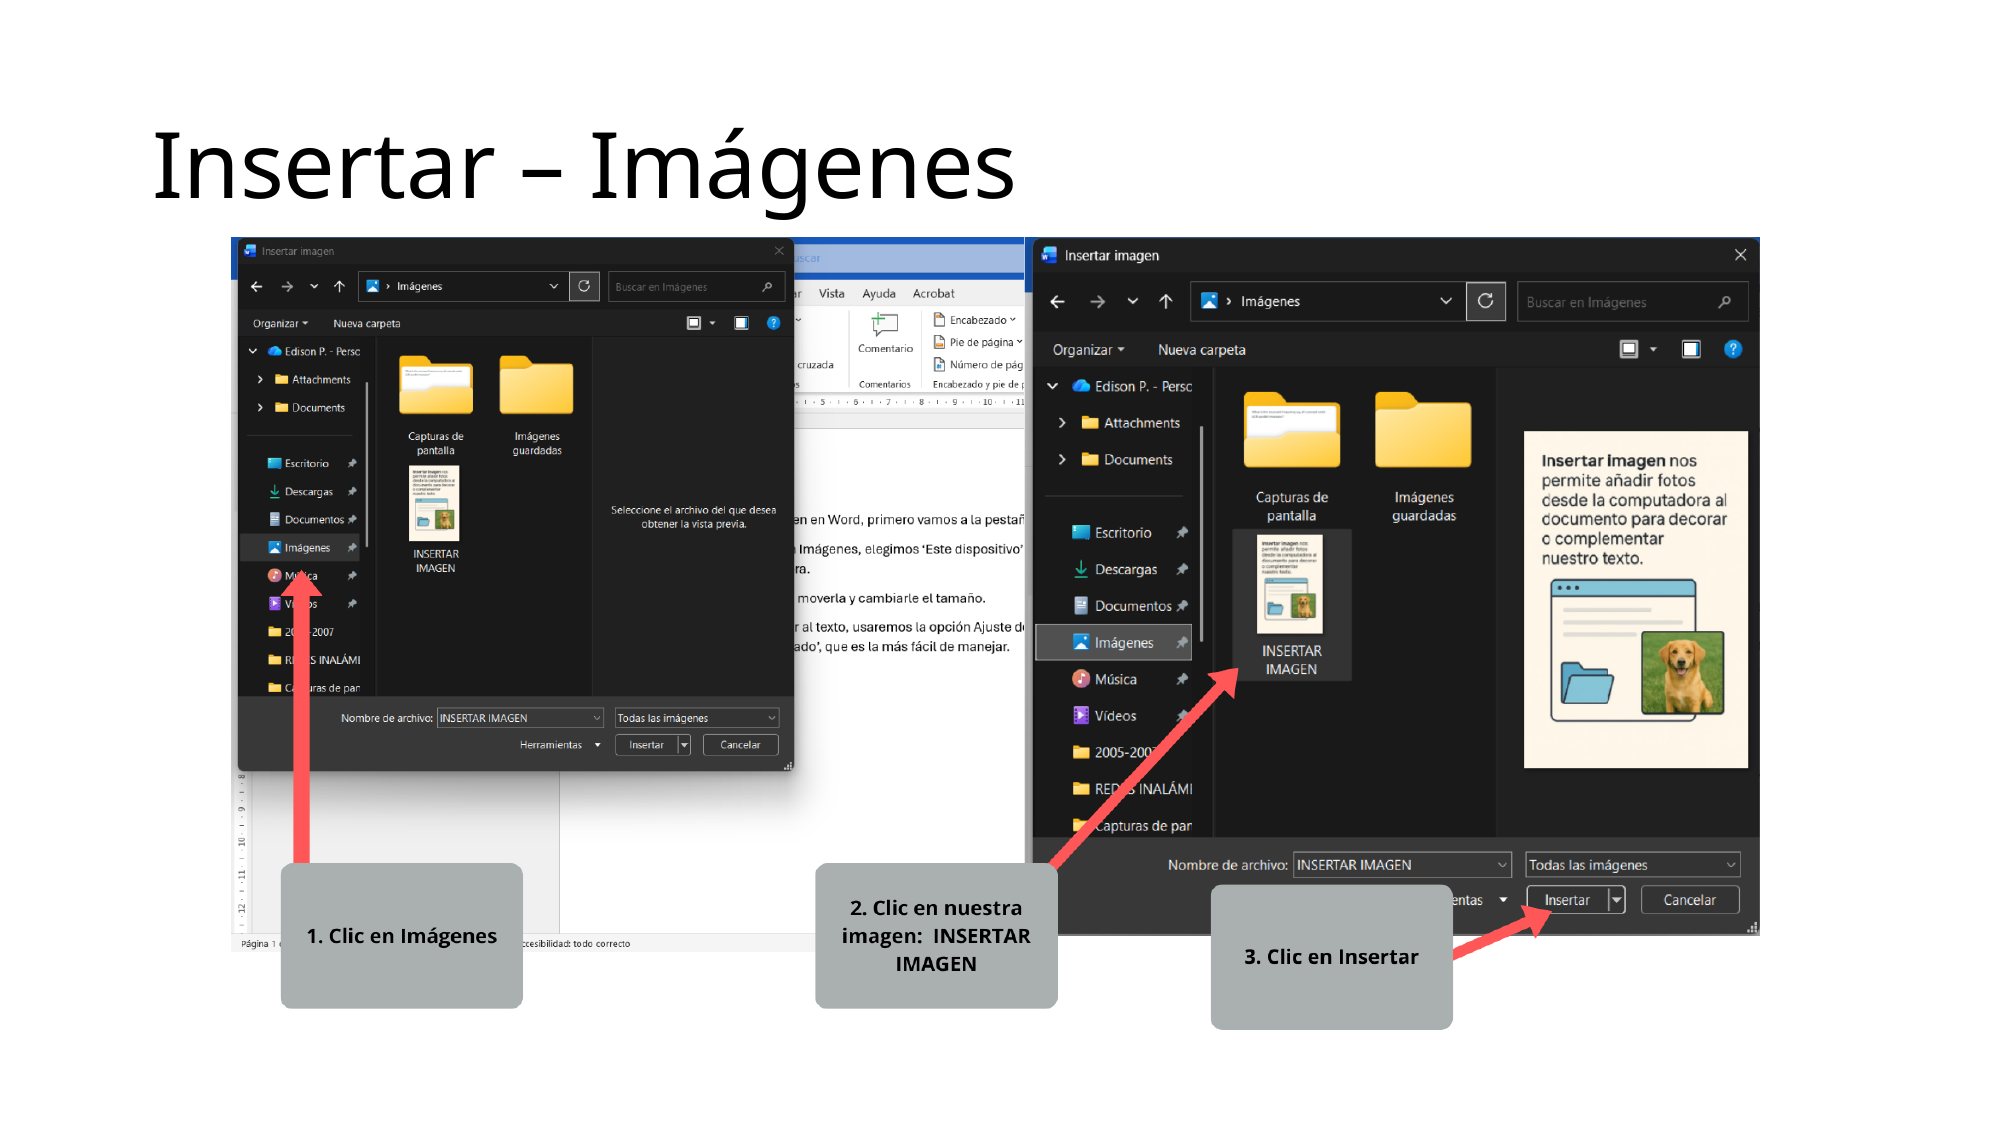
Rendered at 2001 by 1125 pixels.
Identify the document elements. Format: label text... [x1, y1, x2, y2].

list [230, 237, 1761, 1048]
title Insertar – Imágenes [137, 59, 1863, 278]
